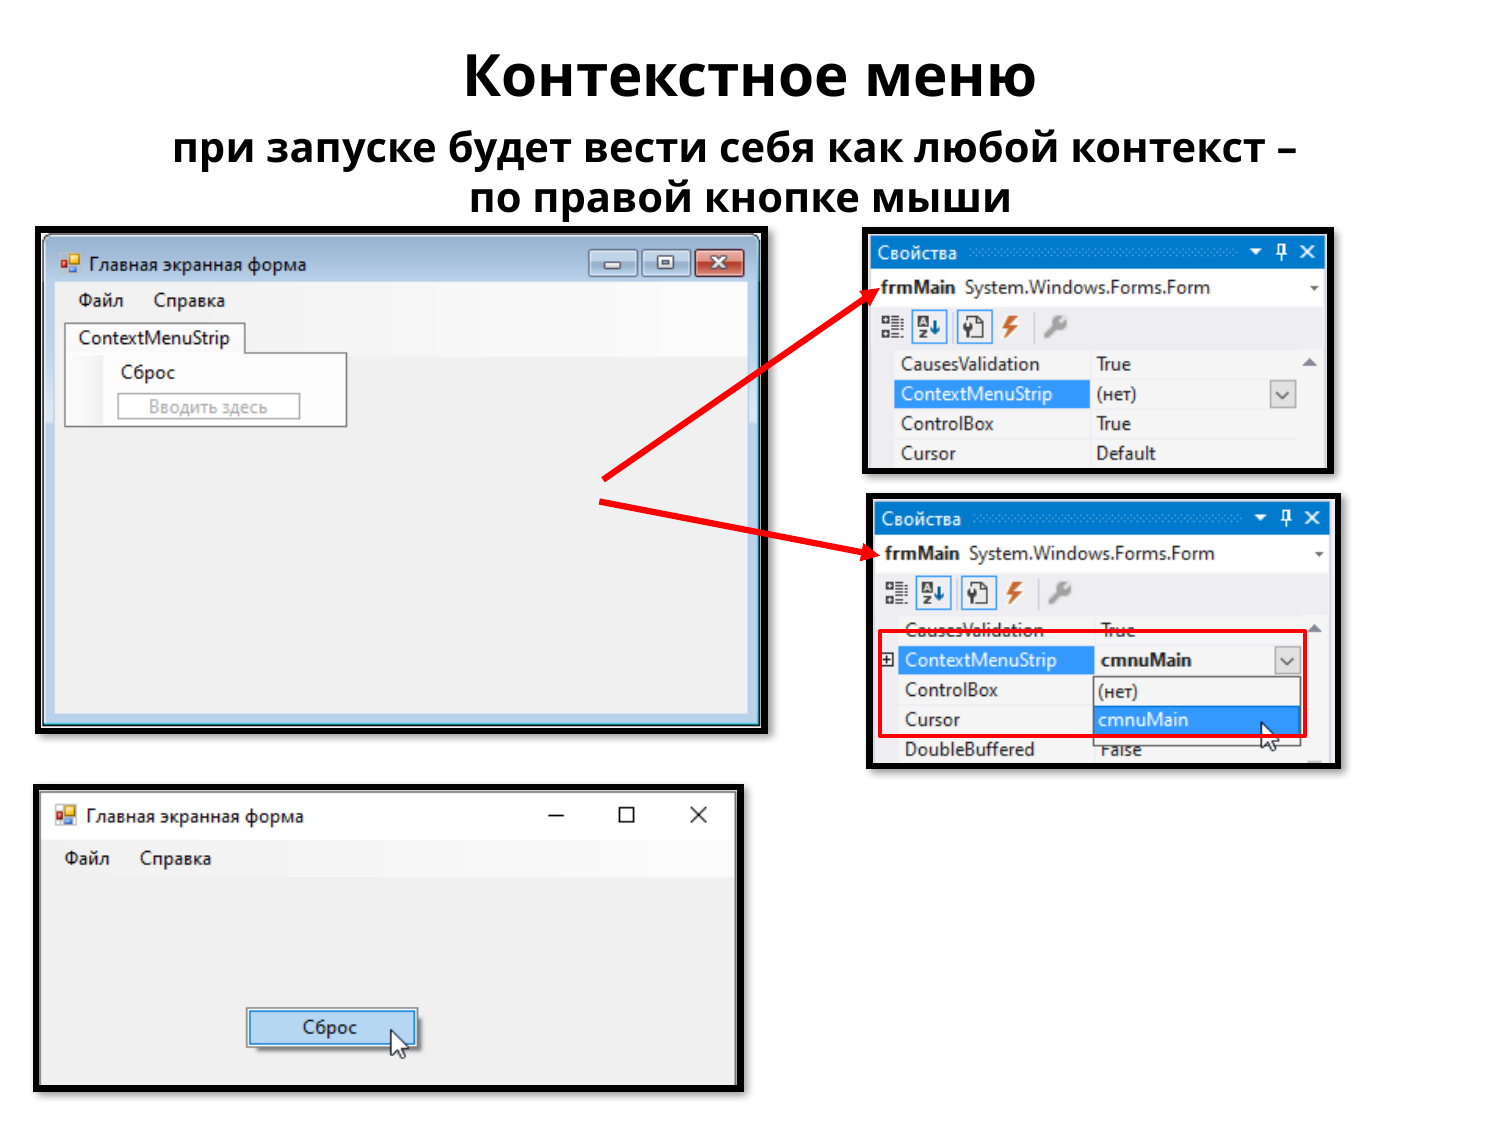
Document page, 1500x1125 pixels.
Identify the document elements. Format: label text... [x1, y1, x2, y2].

picture [38, 789, 738, 1086]
picture [40, 232, 762, 729]
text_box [602, 287, 881, 481]
picture [872, 498, 1336, 764]
picture [867, 233, 1328, 469]
text_box при запуске будет вести себя как любой контекст – по правой кнопке мыши [31, 113, 1450, 229]
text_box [598, 501, 881, 556]
text_box Контекстное меню [17, 30, 1483, 116]
